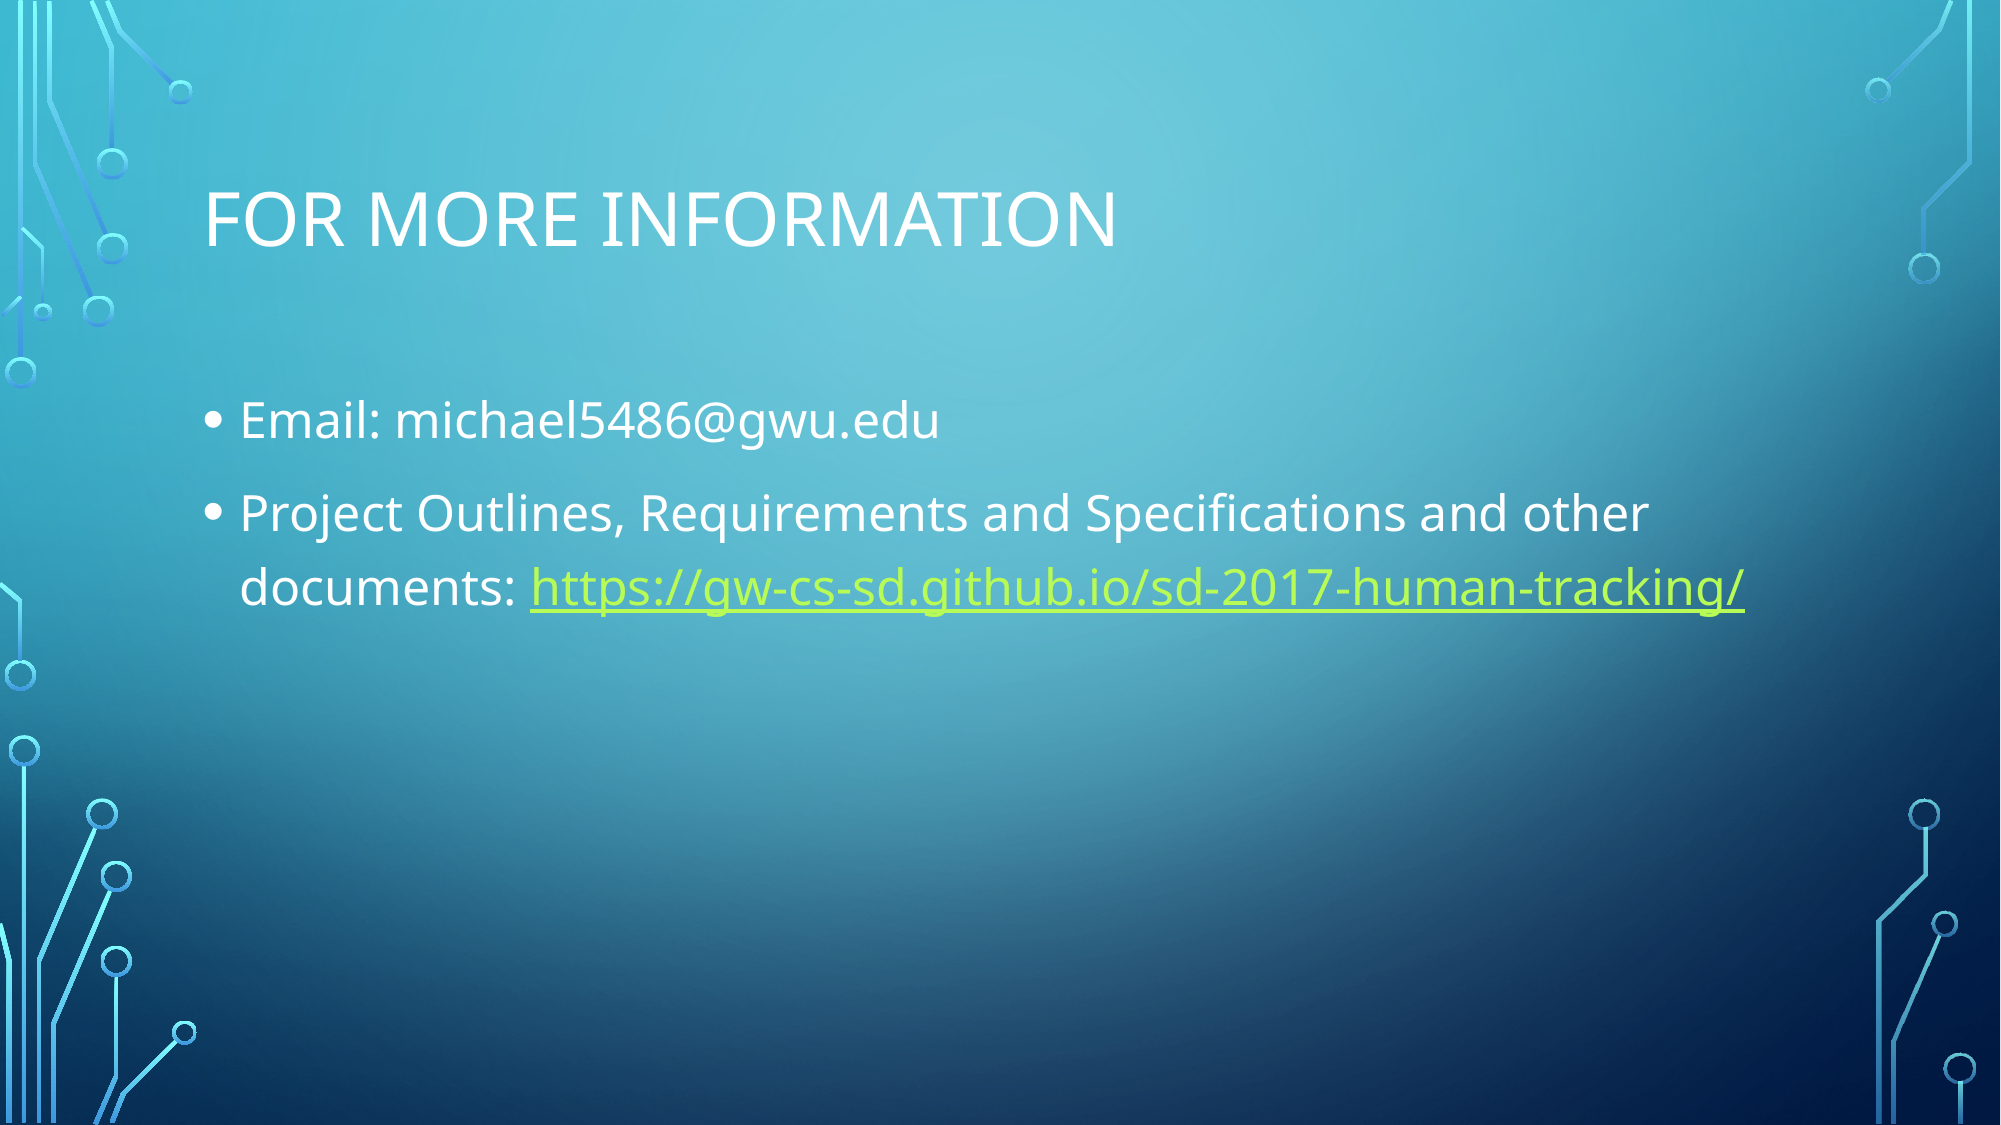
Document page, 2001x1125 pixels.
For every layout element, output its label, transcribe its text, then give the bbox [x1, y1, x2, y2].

list Email: michael5486@gwu.edu Project Outlines, Requirements and Specifications and other documents: https://gw-cs-sd.github.io/sd-2017-human-tracking/ [187, 369, 1813, 950]
title For more Information [187, 101, 1813, 344]
